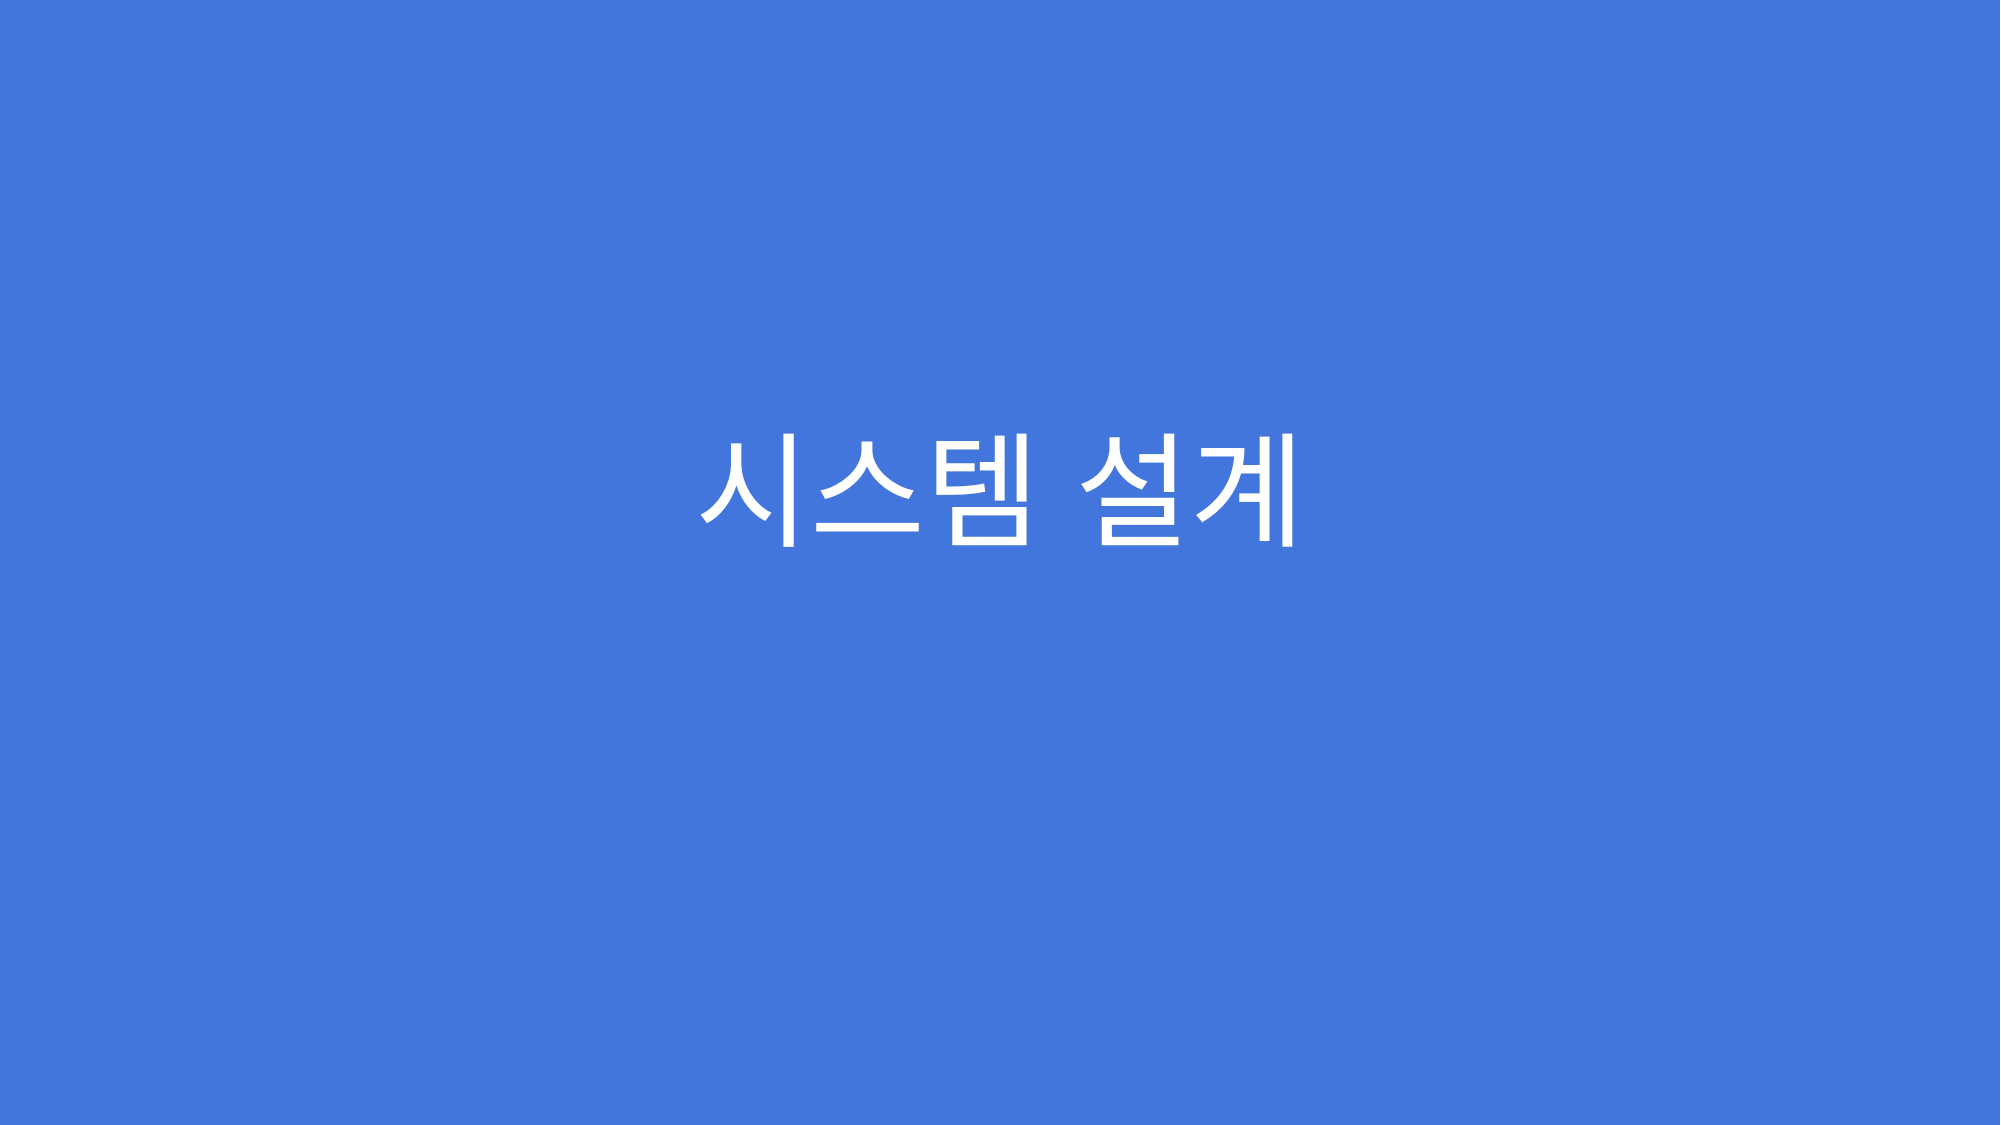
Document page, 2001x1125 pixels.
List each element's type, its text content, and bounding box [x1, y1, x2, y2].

title 시스템 설계 [0, 180, 2000, 573]
